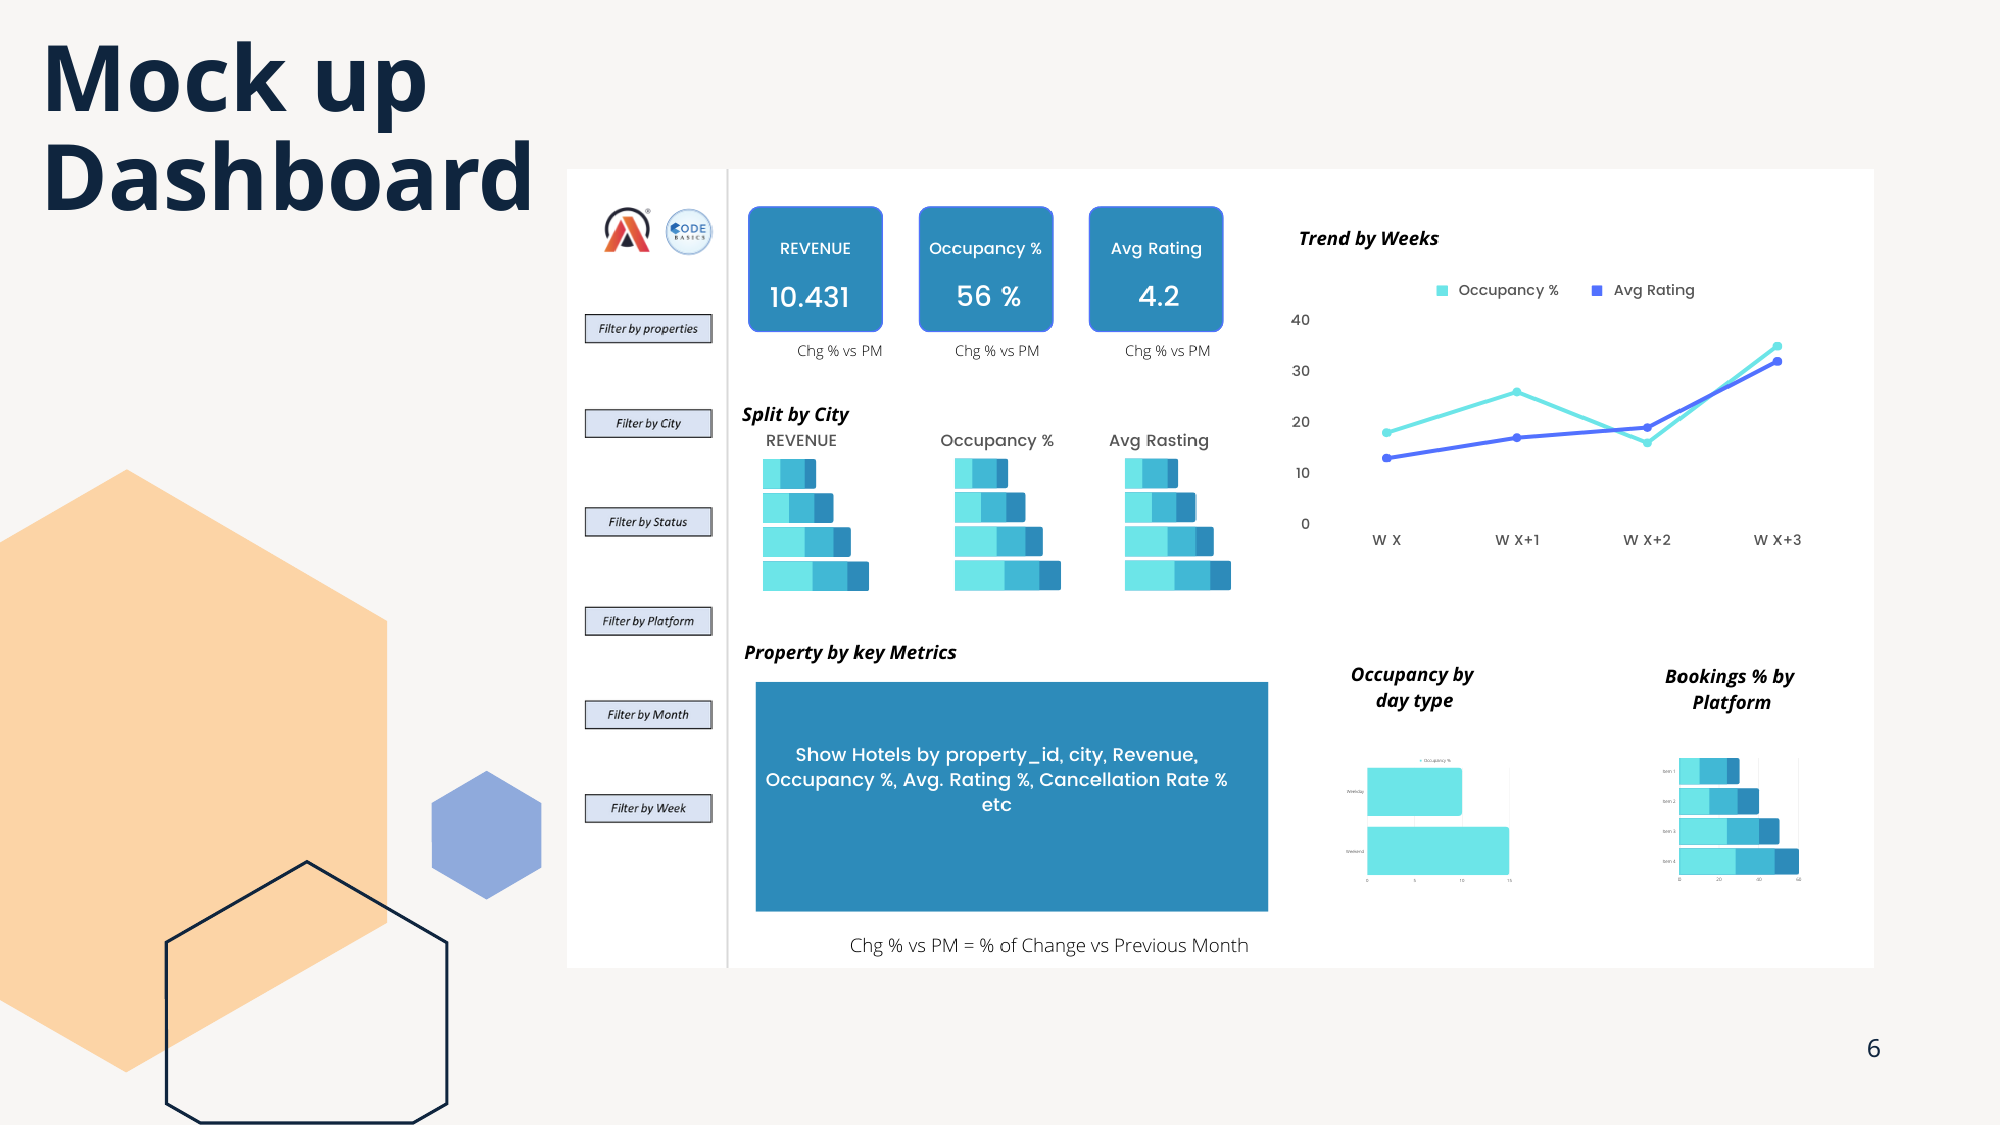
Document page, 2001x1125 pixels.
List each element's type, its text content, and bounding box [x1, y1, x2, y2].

slide_number 6 [1836, 1020, 1912, 1080]
title Mock up Dashboard [25, 25, 877, 150]
picture [567, 169, 1874, 968]
